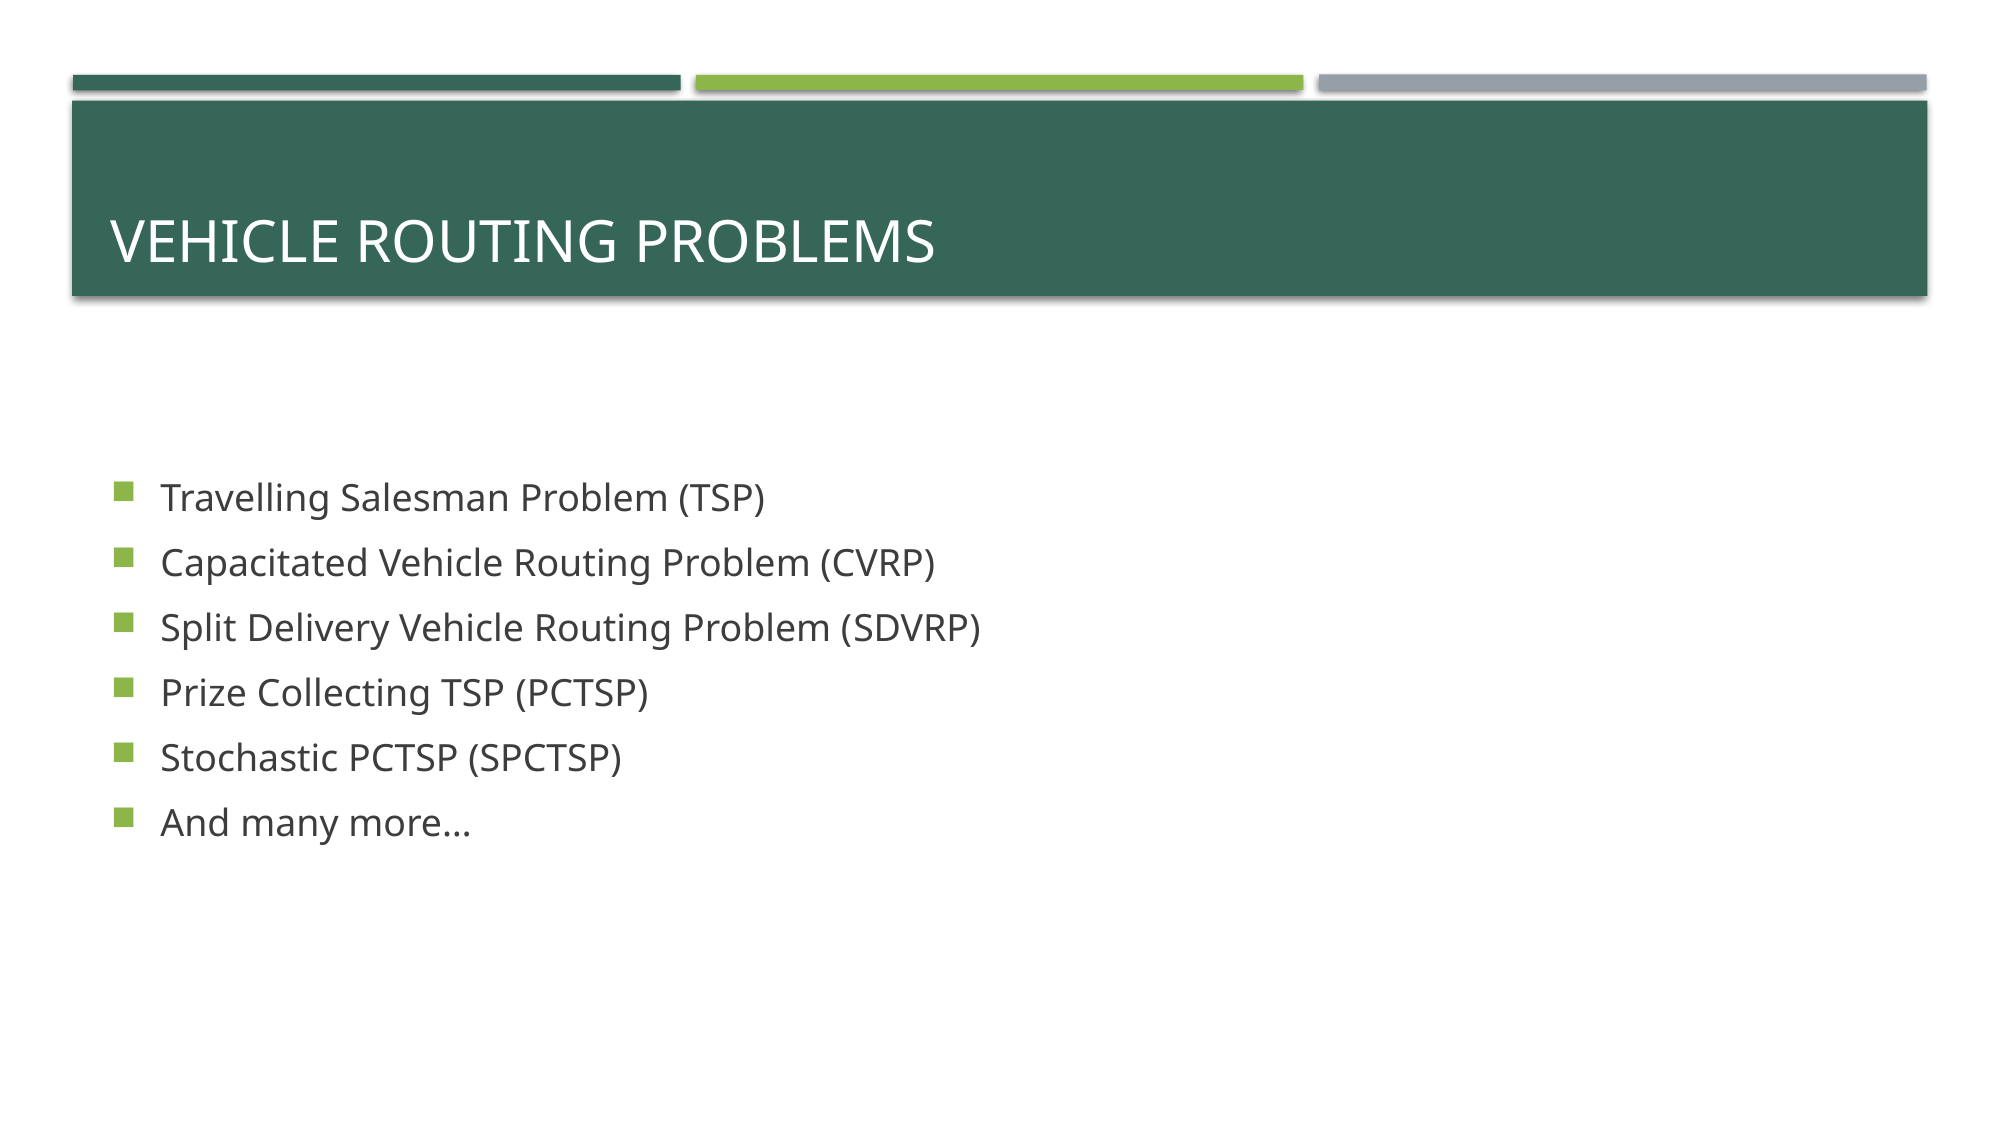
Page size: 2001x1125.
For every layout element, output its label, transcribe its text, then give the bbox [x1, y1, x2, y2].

list Travelling Salesman Problem (TSP) Capacitated Vehicle Routing Problem (CVRP) Split Delivery Vehicle Routing Problem (SDVRP) Prize Collecting TSP (PCTSP) Stochastic PCTSP (SPCTSP) And many more… [95, 357, 1905, 962]
title Vehicle routing problems [95, 115, 1905, 282]
